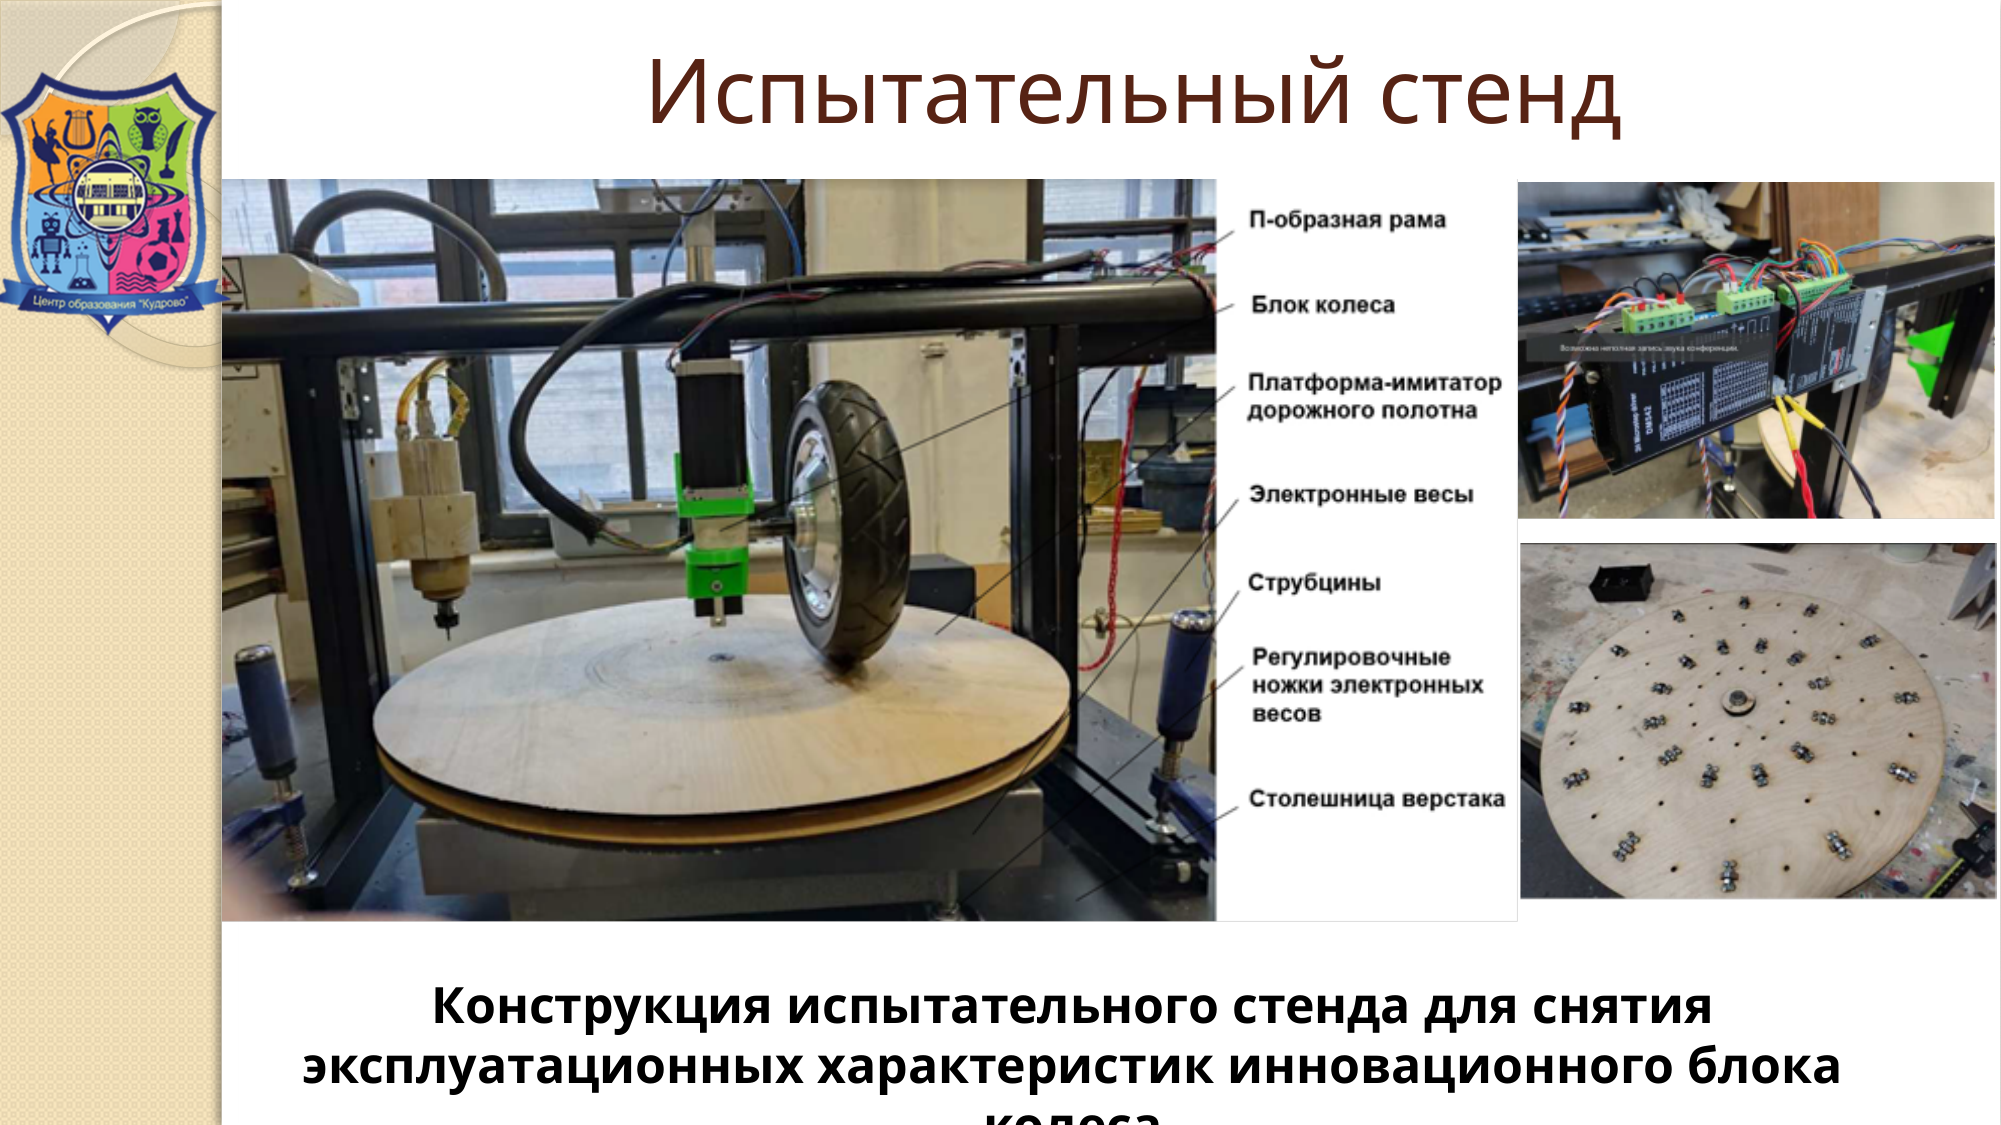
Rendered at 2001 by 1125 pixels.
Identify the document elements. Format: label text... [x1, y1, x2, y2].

picture [0, 0, 1998, 924]
title Испытательный стенд [313, 21, 1954, 155]
text_box Конструкция испытательного стенда для снятия эксплуатационных характеристик инновационного блока колеса [238, 966, 1909, 1125]
